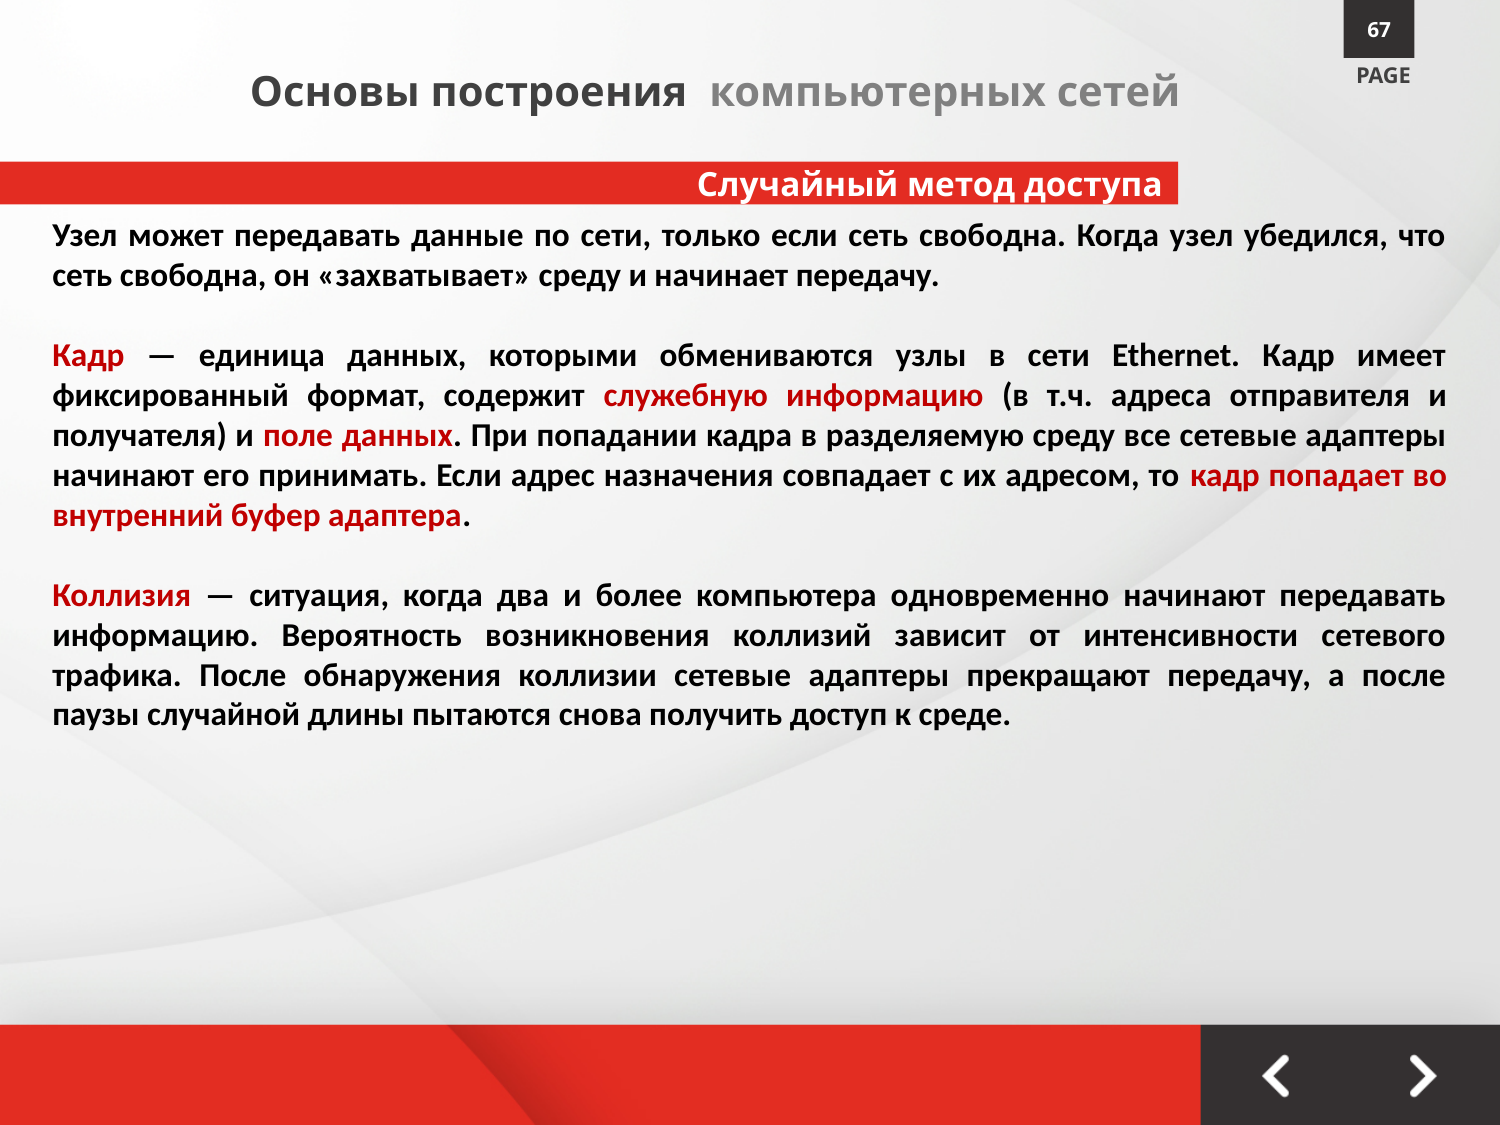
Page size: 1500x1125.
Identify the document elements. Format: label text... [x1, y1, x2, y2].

subtitle Случайный метод доступа [0, 161, 1179, 205]
text_box 67 [1342, 0, 1417, 60]
text_box PAGE [1341, 54, 1426, 96]
picture [0, 0, 1500, 1125]
text_box Основы построения компьютерных сетей [22, 57, 1196, 123]
text_box Узел может передавать данные по сети, только если сеть свободна. Когда узел убедился, что сеть свободна, он «захватывает» среду и начинает передачу. Кадр — единица данных, которыми обмениваются узлы в сети Ethernet. Кадр имеет фиксированный формат, содержит служебную информацию (в т.ч. адреса отправителя и получателя) и поле данных. При попадании кадра в разделяемую среду все сетевые адаптеры начинают его принимать. Если адрес назначения совпадает с их адресом, то кадр попадает во внутренний буфер адаптера. Коллизия — ситуация, когда два и более компьютера одновременно начинают передавать информацию. Вероятность возникновения коллизий зависит от интенсивности сетевого трафика. После обнаружения коллизии сетевые адаптеры прекращают передачу, а после паузы случайной длины пытаются снова получить доступ к среде. [37, 206, 1463, 740]
